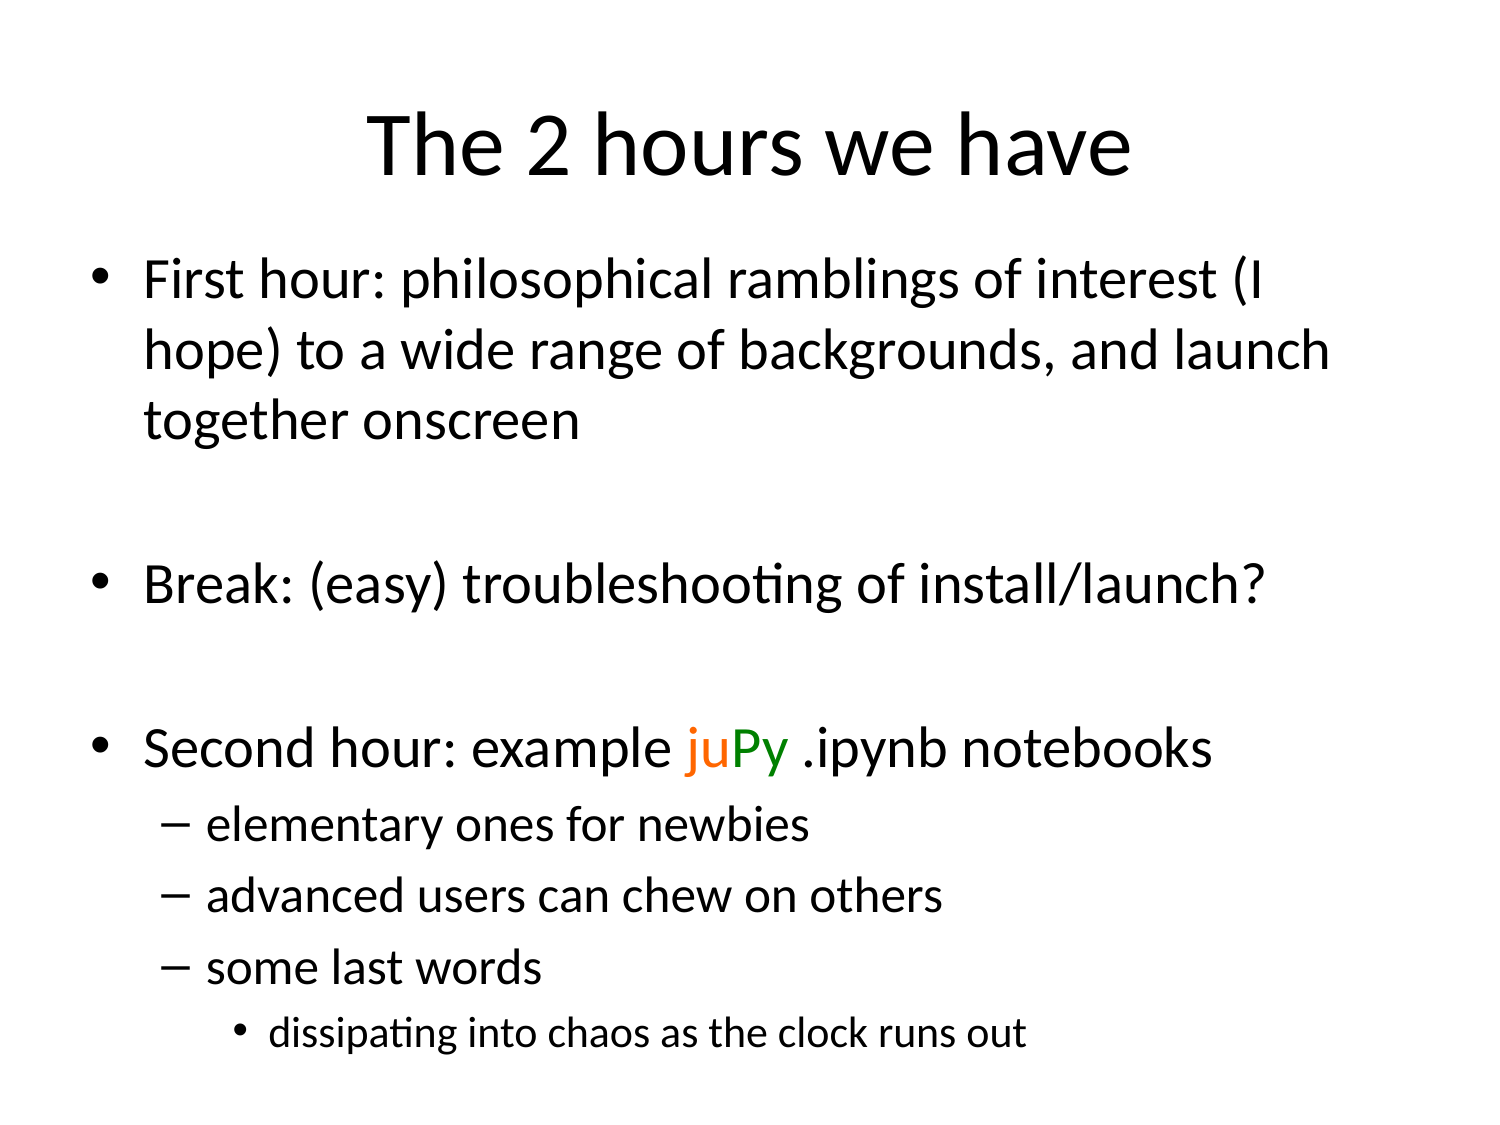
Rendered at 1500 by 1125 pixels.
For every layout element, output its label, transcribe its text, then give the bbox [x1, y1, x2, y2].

list First hour: philosophical ramblings of interest (I hope) to a wide range of backgrounds, and launch together onscreen Break: (easy) troubleshooting of install/launch? Second hour: example juPy .ipynb notebooks elementary ones for newbies advanced users can chew on others some last words dissipating into chaos as the clock runs out [75, 232, 1425, 1067]
title The 2 hours we have [75, 45, 1425, 232]
